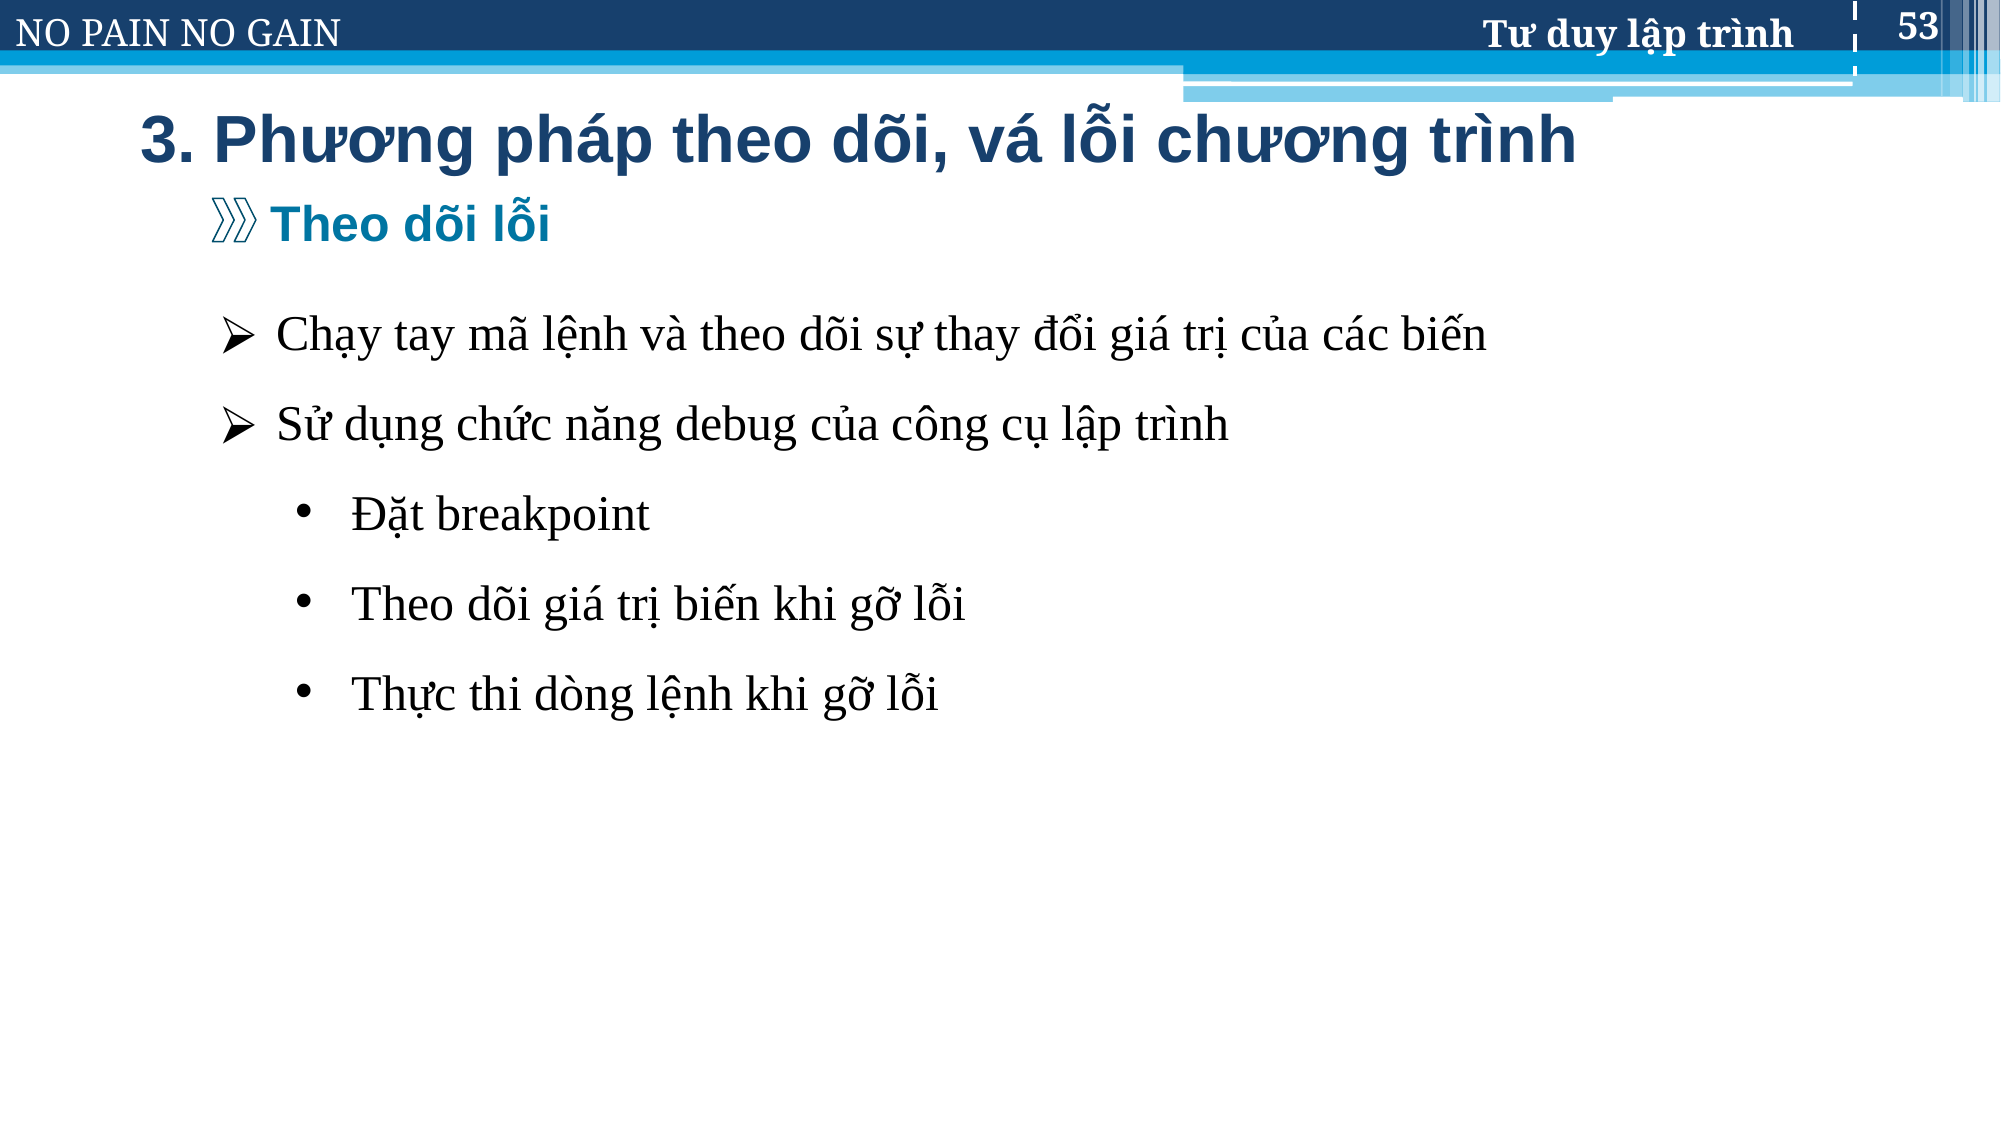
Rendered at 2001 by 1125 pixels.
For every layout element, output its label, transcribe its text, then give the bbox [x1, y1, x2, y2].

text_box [212, 175, 1075, 251]
text_box Chạy tay mã lệnh và theo dõi sự thay đổi giá trị của các biến Sử dụng chức năng debug của công cụ lập trình Đặt breakpoint Theo dõi giá trị biến khi gỡ lỗi Thực thi dòng lệnh khi gỡ lỗi [205, 262, 1895, 818]
slide_number 53 [1833, 0, 1955, 61]
title 3. Phương pháp theo dõi, vá lỗi chương trình [125, 71, 1863, 200]
